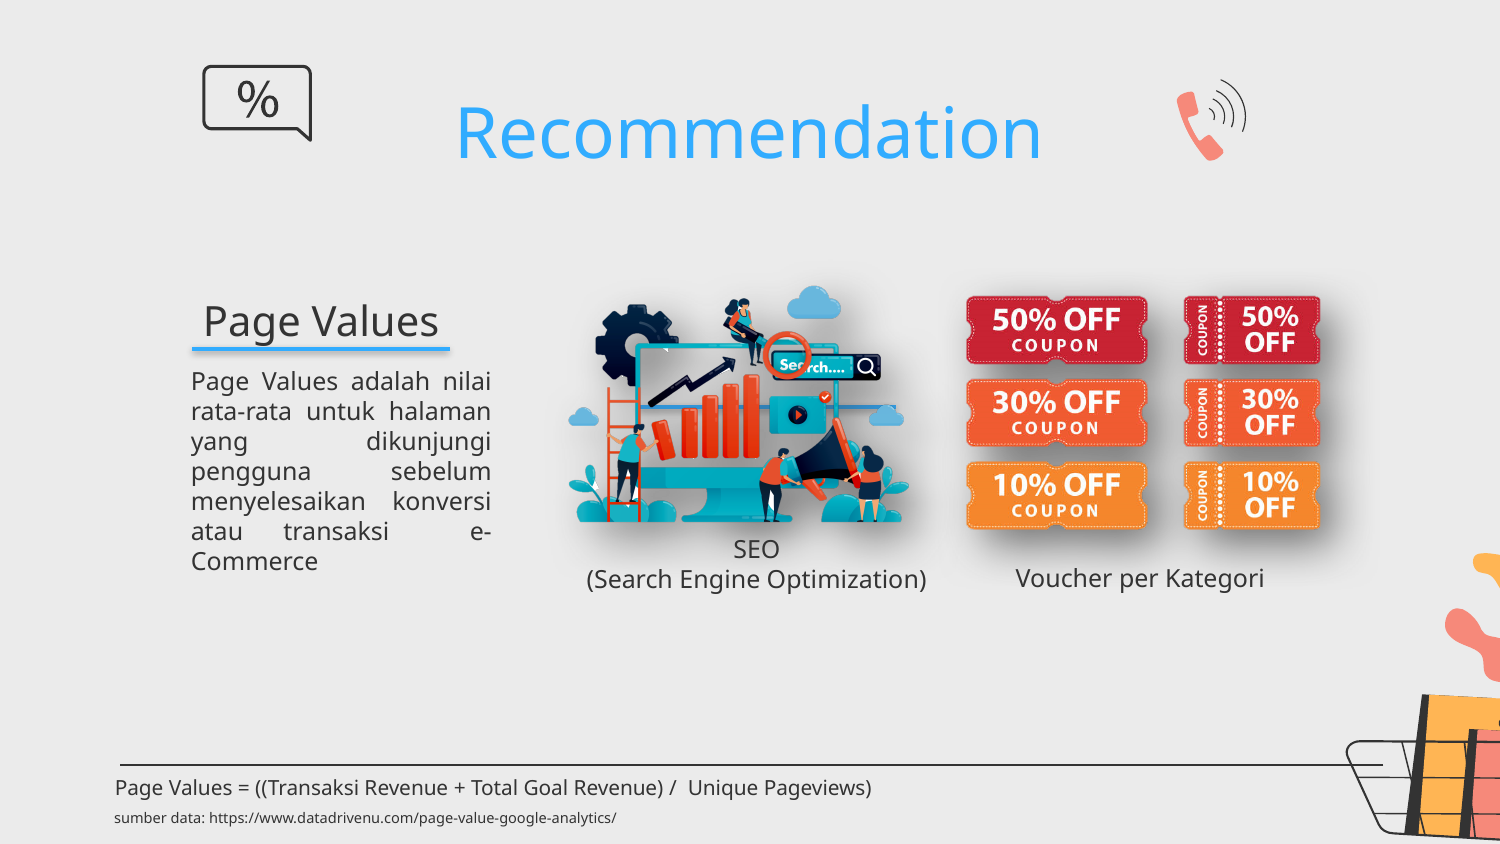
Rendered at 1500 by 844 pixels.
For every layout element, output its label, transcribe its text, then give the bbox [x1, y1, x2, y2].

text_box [1176, 78, 1252, 161]
text_box sumber data: https://www.datadrivenu.com/page-value-google-analytics/ [99, 801, 1339, 834]
picture [938, 285, 1348, 540]
text_box Voucher per Kategori [1000, 589, 1285, 600]
text_box Page Values adalah nilai rata-rata untuk halaman yang dikunjungi pengguna sebelum menyelesaikan konversi atau transaksi e-Commerce [176, 358, 507, 583]
text_box SEO (Search Engine Optimization) [499, 525, 1014, 601]
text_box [203, 66, 311, 141]
text_box Page Values [66, 275, 564, 360]
title Recommendation [118, 72, 1382, 167]
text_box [1344, 552, 1500, 844]
text_box Page Values = ((Transaksi Revenue + Total Goal Revenue) / Unique Pageviews) [100, 767, 1339, 801]
picture [560, 279, 917, 535]
